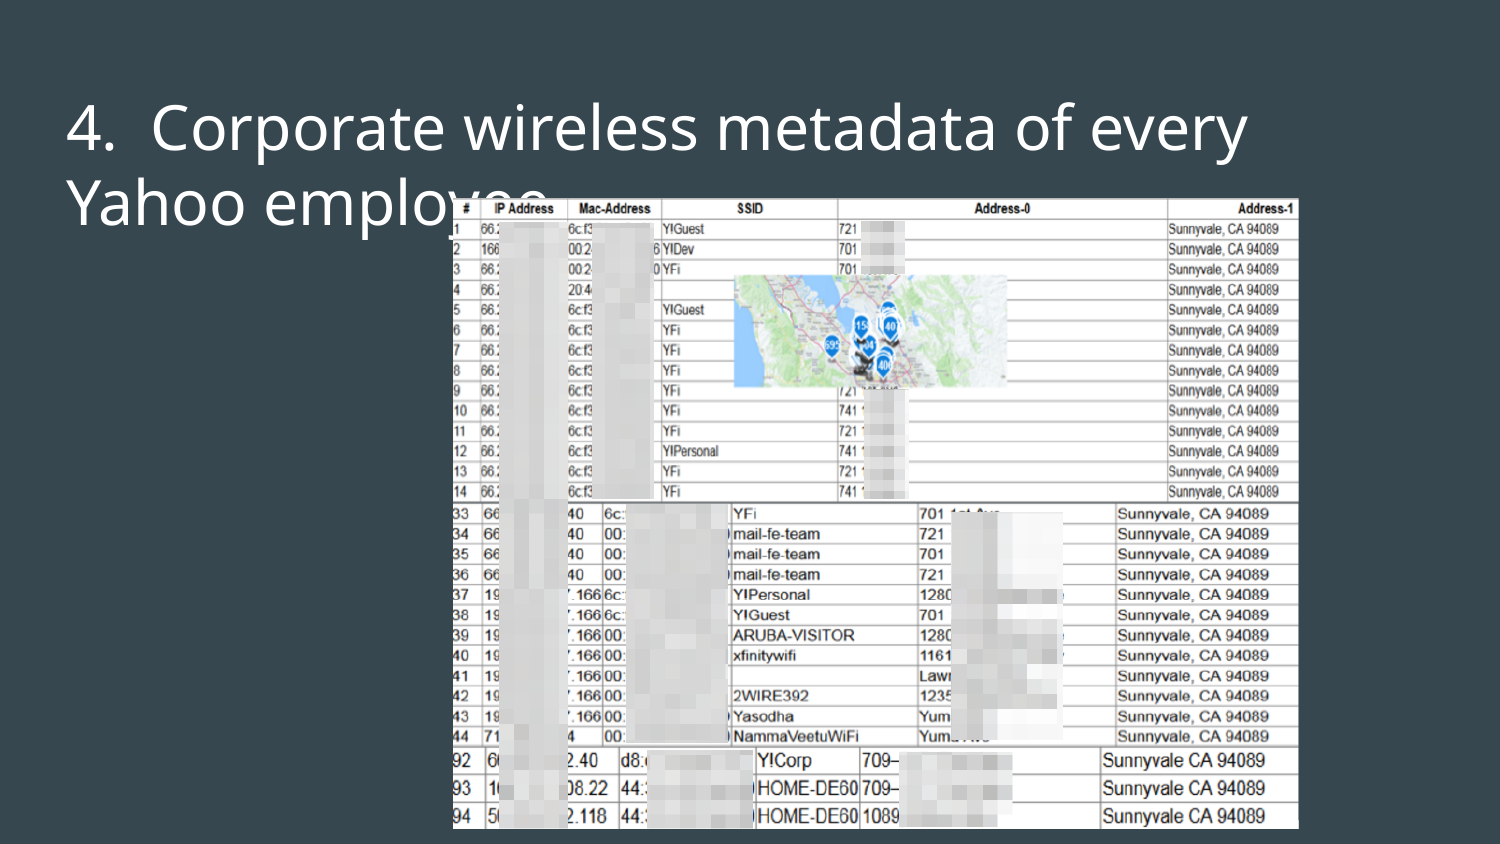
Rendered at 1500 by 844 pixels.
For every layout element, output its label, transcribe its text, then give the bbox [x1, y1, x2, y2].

title 4. Corporate wireless metadata of every Yahoo employee [51, 72, 1449, 167]
picture [452, 197, 1299, 829]
